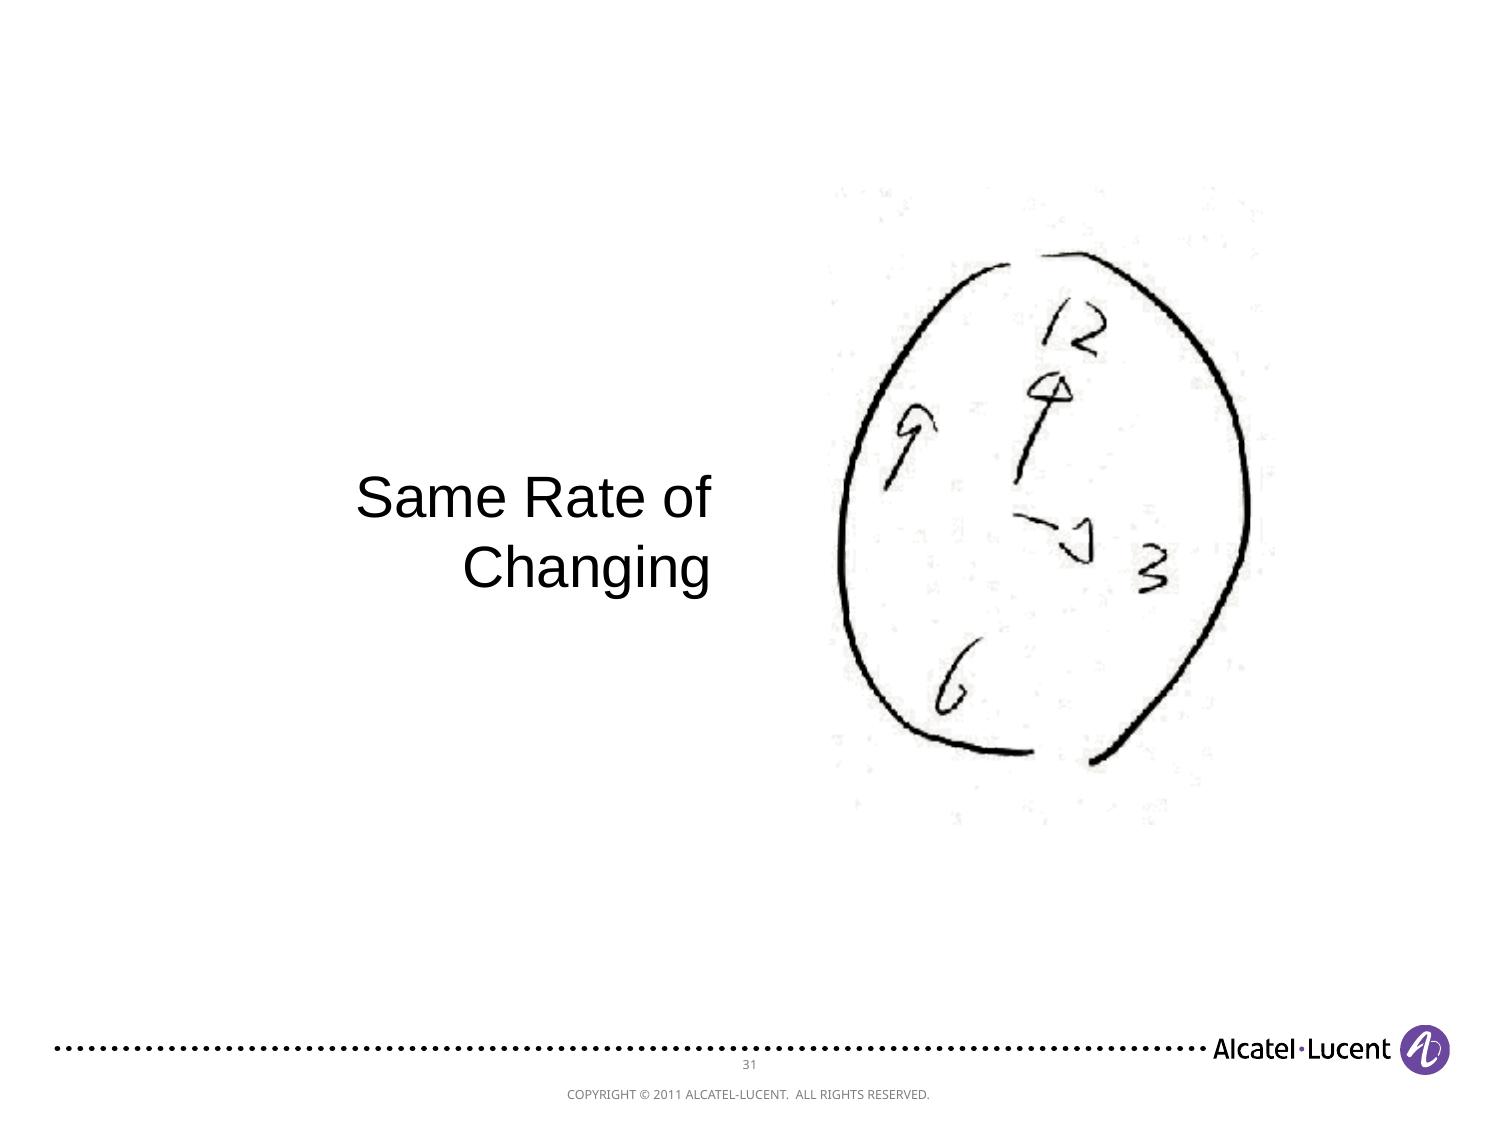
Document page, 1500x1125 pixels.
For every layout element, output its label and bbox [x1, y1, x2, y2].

text_box [87, 187, 1276, 826]
